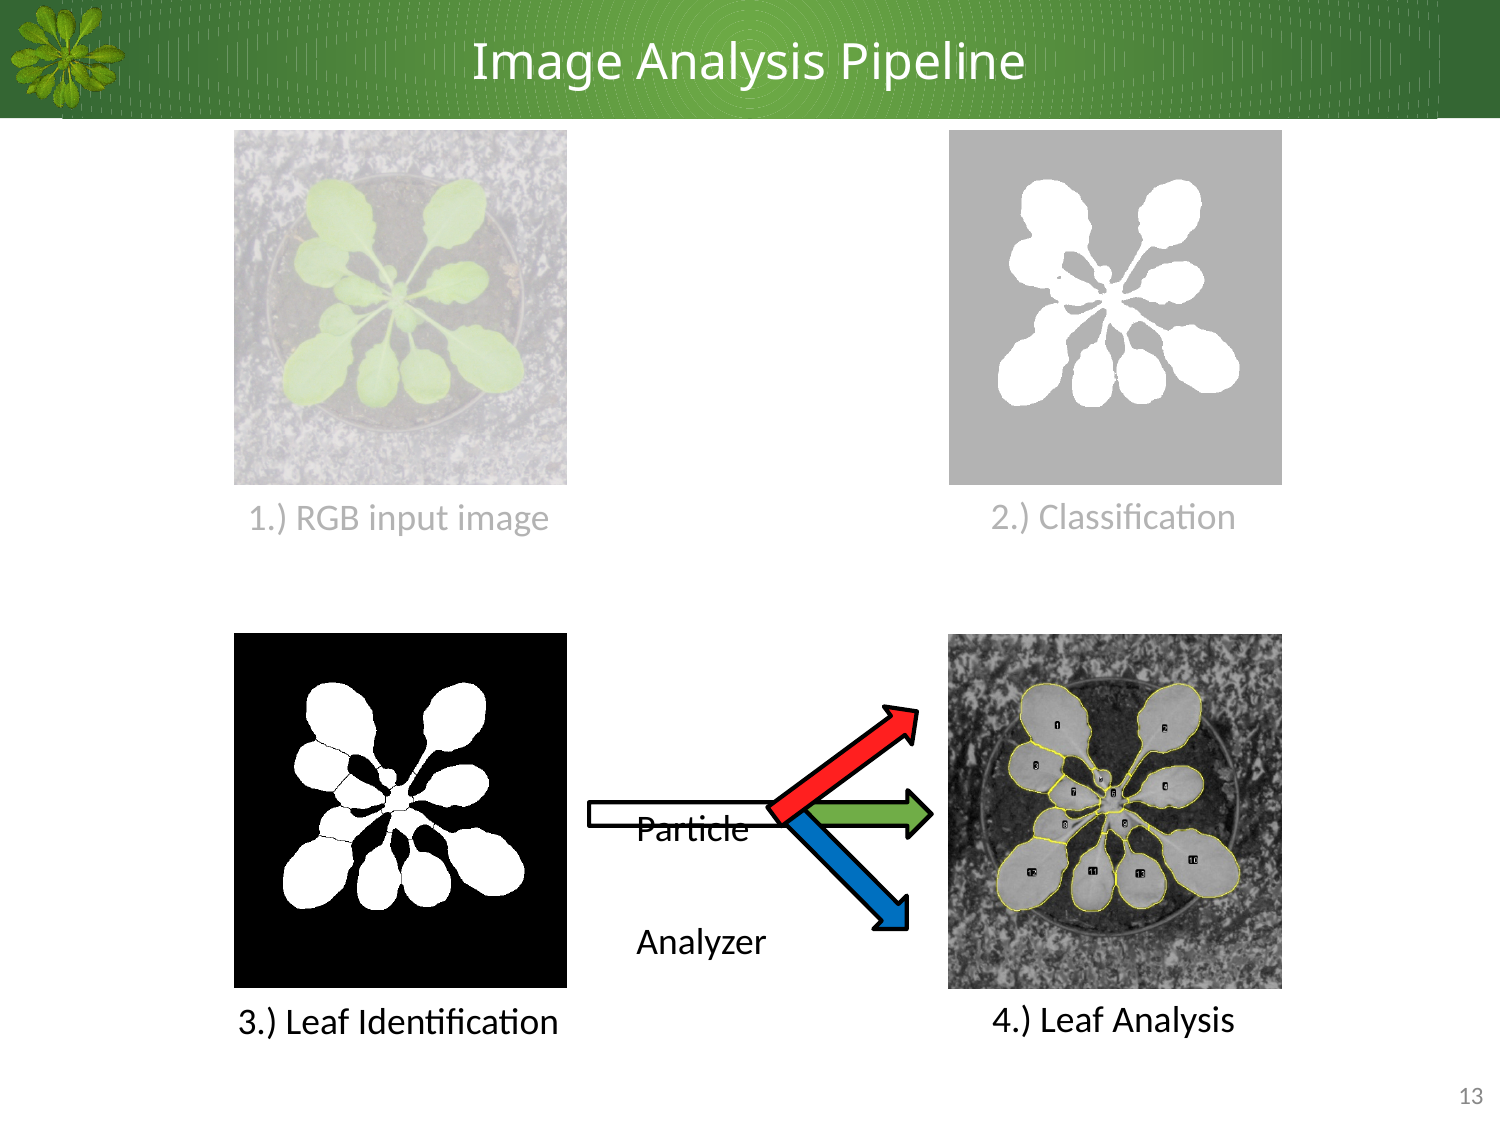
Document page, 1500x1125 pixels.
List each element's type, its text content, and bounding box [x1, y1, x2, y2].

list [948, 130, 1282, 486]
text_box [785, 810, 907, 930]
title Image Analysis Pipeline [0, 0, 1500, 119]
text_box 3.) Leaf Identification [222, 989, 580, 1050]
text_box [182, 120, 1365, 552]
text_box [232, 130, 569, 546]
picture [234, 633, 568, 988]
text_box [767, 706, 917, 827]
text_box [948, 634, 1282, 1049]
text_box [589, 802, 621, 826]
text_box [805, 790, 932, 838]
slide_number ‹#› [1407, 1065, 1499, 1125]
text_box Particle Analyzer [621, 729, 784, 954]
